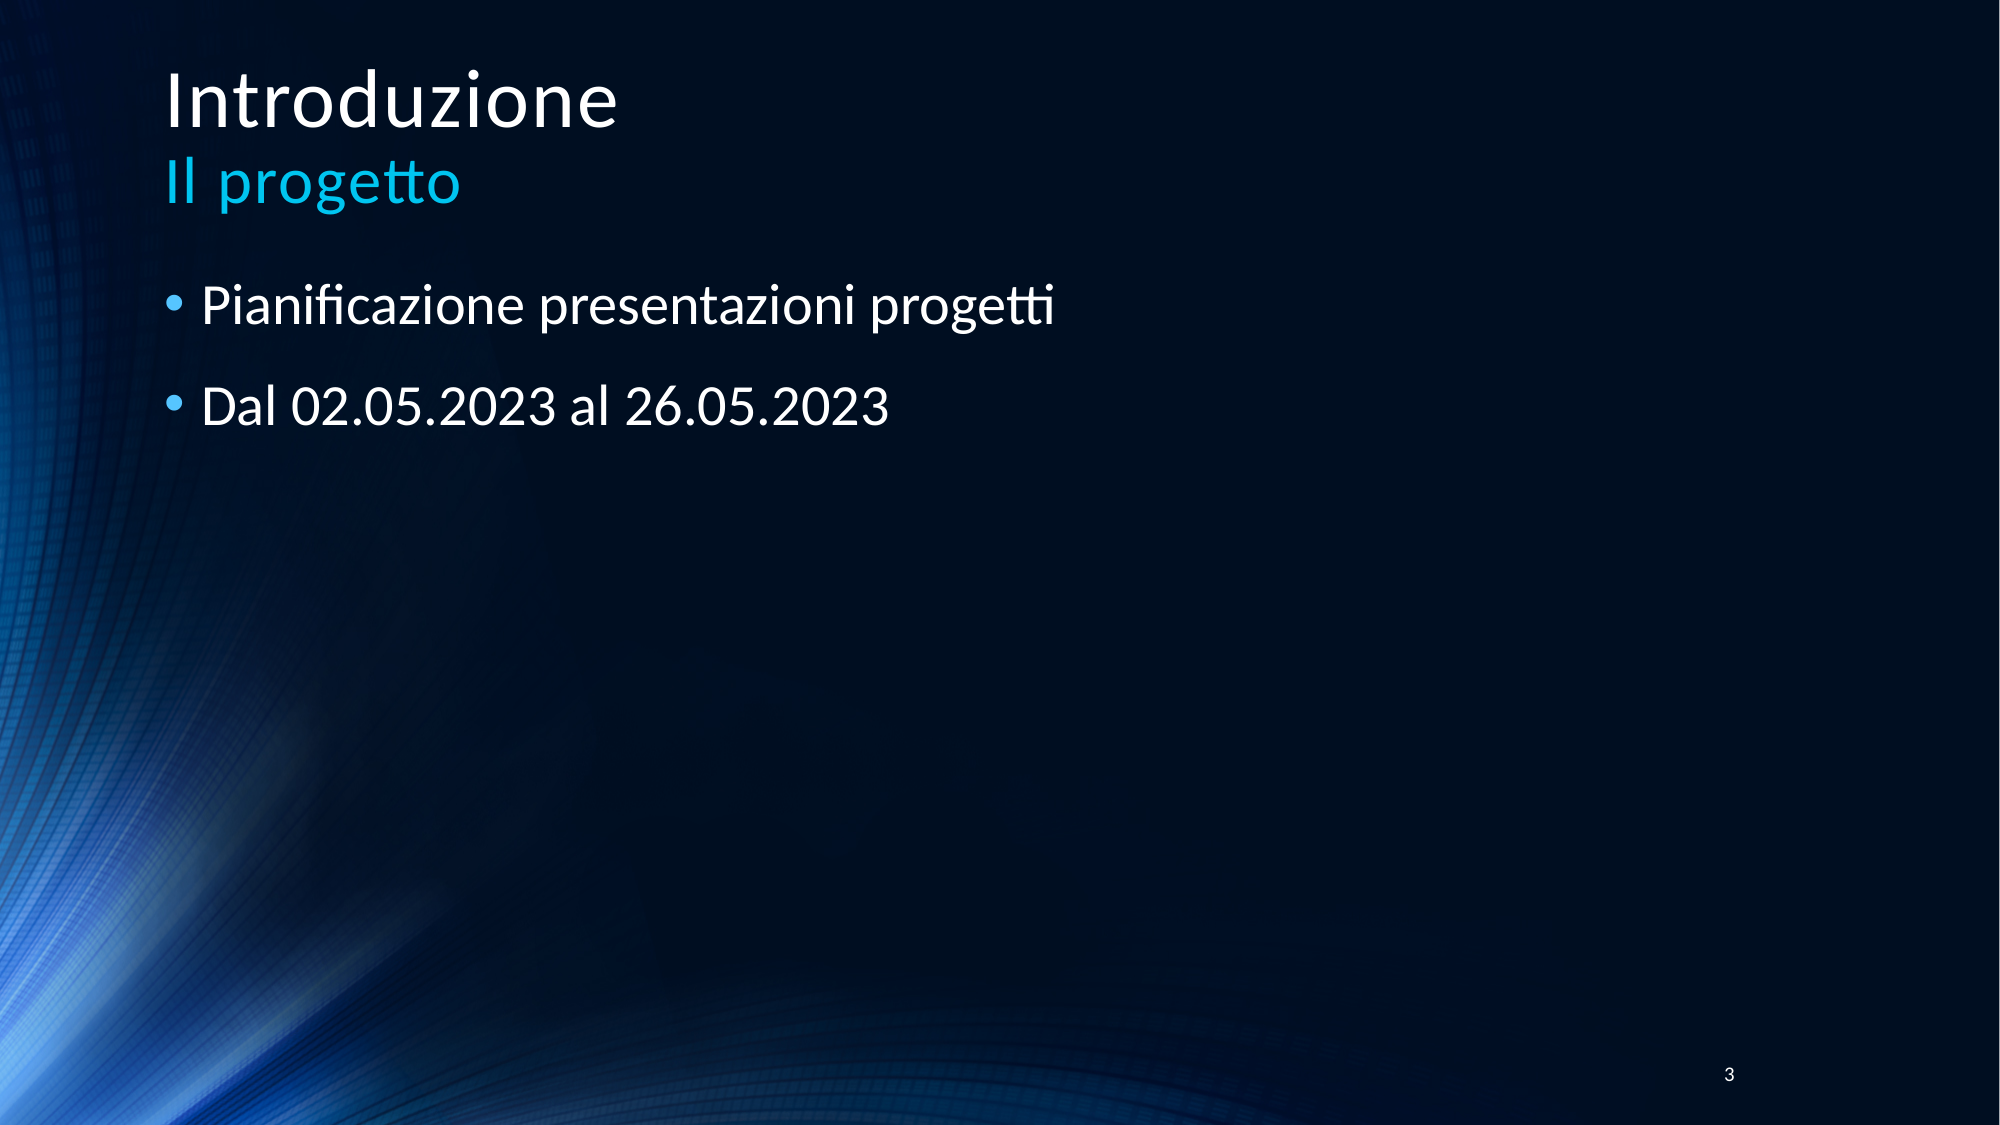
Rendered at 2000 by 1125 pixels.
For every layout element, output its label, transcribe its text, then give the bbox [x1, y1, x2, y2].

picture [0, 0, 2000, 1125]
title Introduzione Il progetto [149, 0, 1650, 225]
slide_number 3 [1612, 1050, 1750, 1096]
list Pianificazione presentazioni progetti Dal 02.05.2023 al 26.05.2023 [149, 267, 1718, 943]
